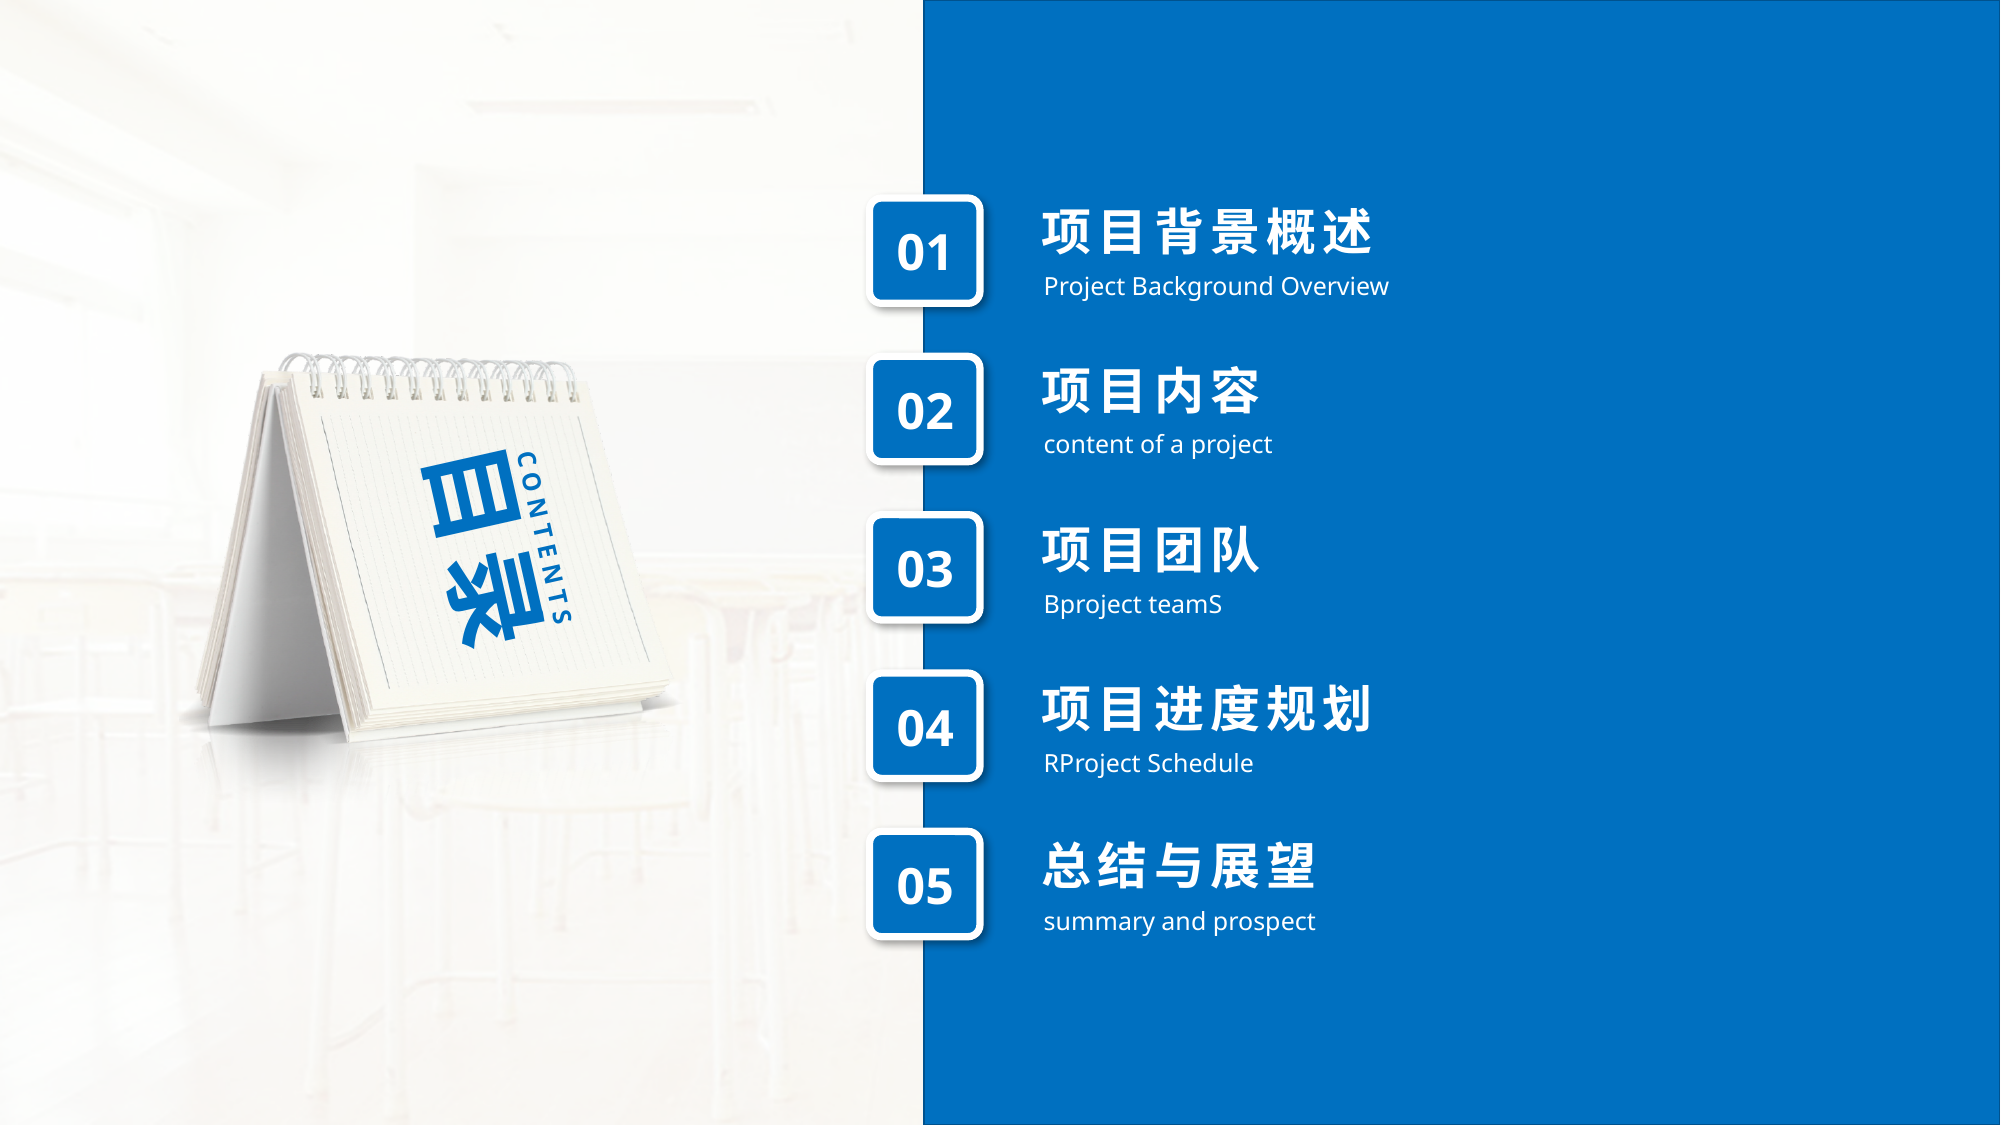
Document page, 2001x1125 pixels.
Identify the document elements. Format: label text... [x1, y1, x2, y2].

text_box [865, 673, 985, 779]
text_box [865, 197, 985, 304]
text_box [865, 514, 985, 620]
text_box content of a project [1028, 421, 1566, 466]
text_box 项目背景概述 [1026, 193, 1485, 269]
text_box Bproject teamS [1028, 580, 1424, 626]
text_box 总结与展望 [1026, 826, 1485, 902]
text_box 项目团队 [1026, 511, 1485, 586]
text_box [923, 0, 2000, 1125]
text_box RProject Schedule [1028, 740, 1532, 786]
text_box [865, 831, 985, 937]
text_box 项目进度规划 [1026, 669, 1485, 745]
text_box 项目内容 [1026, 351, 1485, 427]
text_box Project Background Overview [1028, 263, 1424, 309]
text_box summary and prospect [1028, 898, 1424, 943]
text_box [865, 356, 985, 462]
picture [0, 0, 923, 1125]
